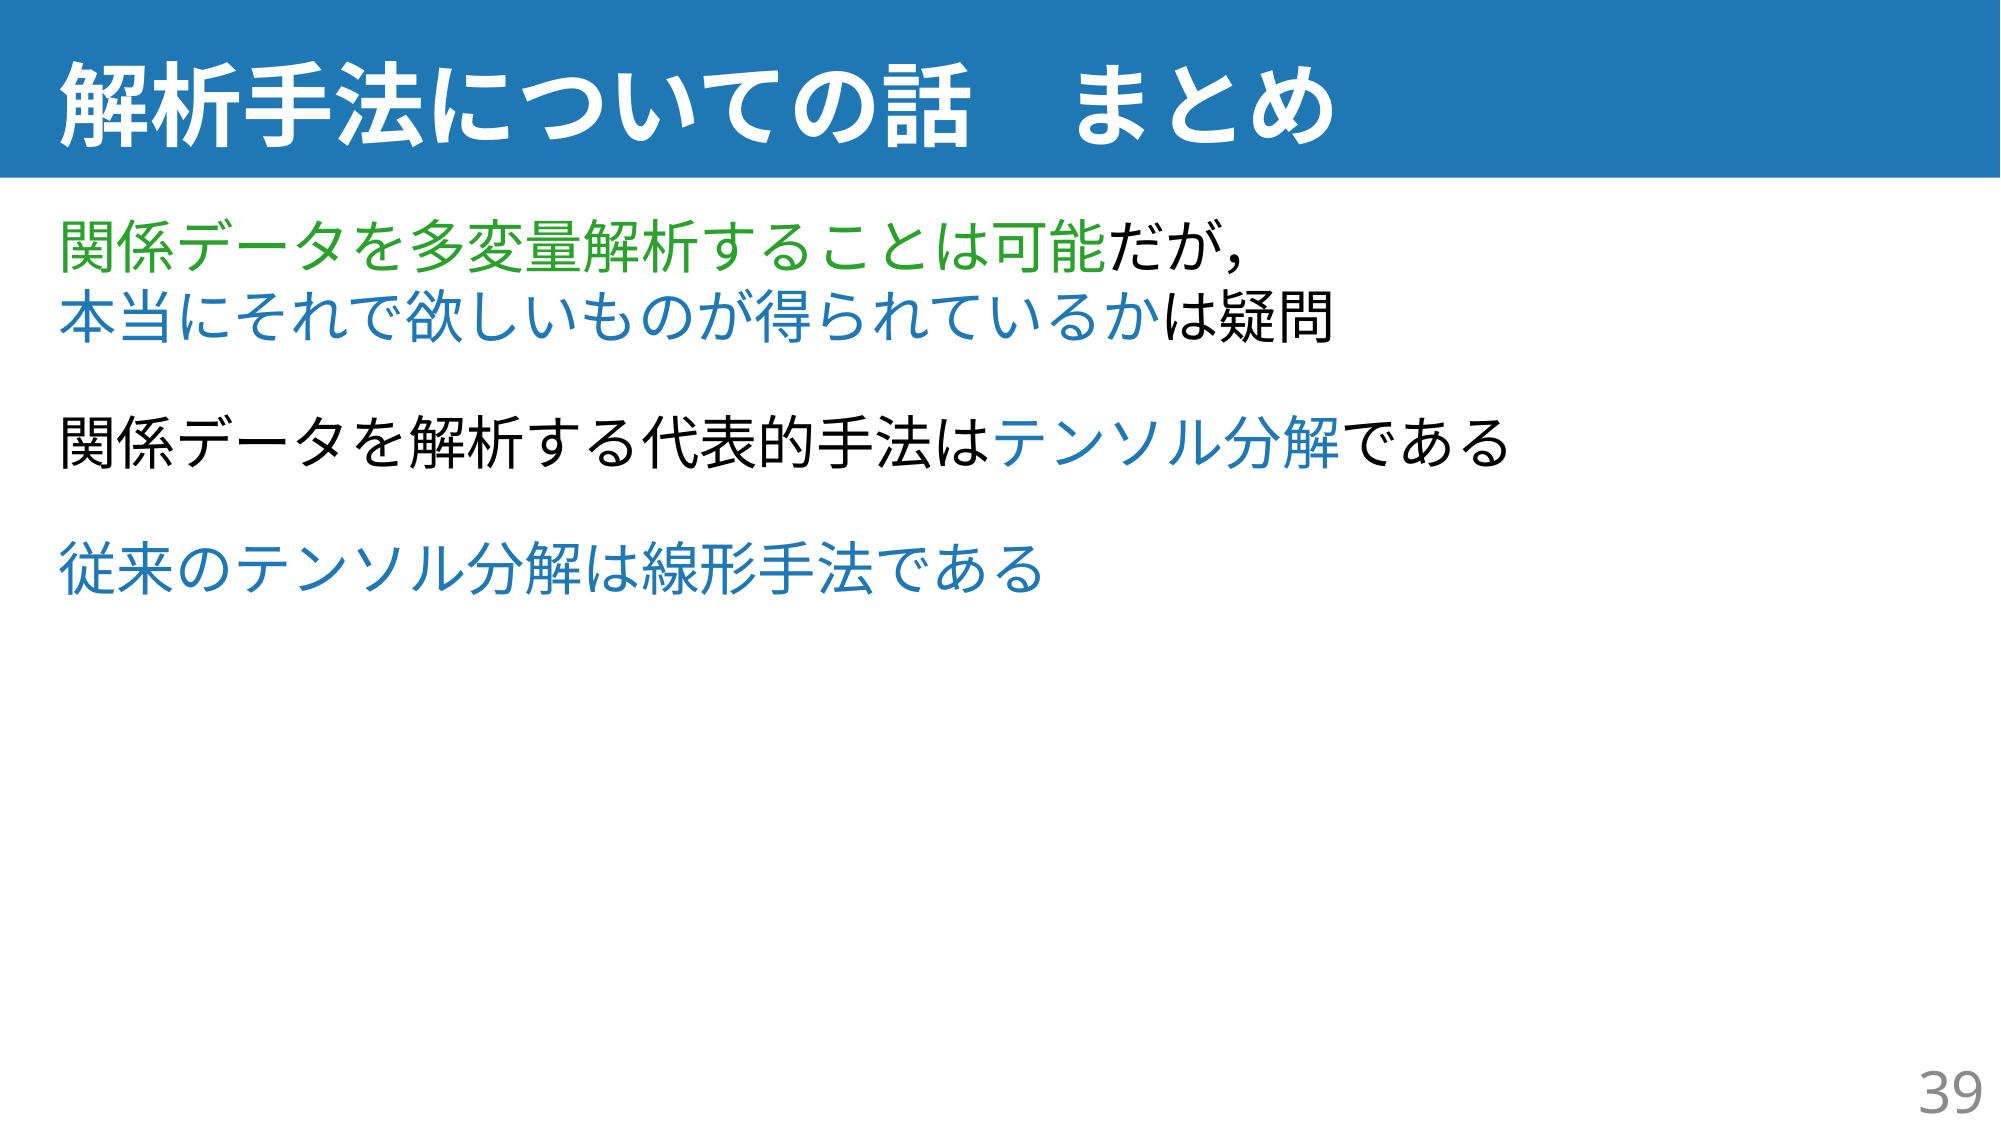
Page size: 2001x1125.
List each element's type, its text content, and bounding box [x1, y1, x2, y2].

title 解析手法についての話 まとめ [43, 42, 2000, 178]
text_box [0, 16, 2000, 179]
list 関係データを多変量解析することは可能だが， 本当にそれで欲しいものが得られているかは疑問 関係データを解析する代表的手法はテンソル分解である 従来のテンソル分解は線形手法である [43, 203, 2000, 1125]
slide_number 39 [1893, 1065, 2000, 1125]
